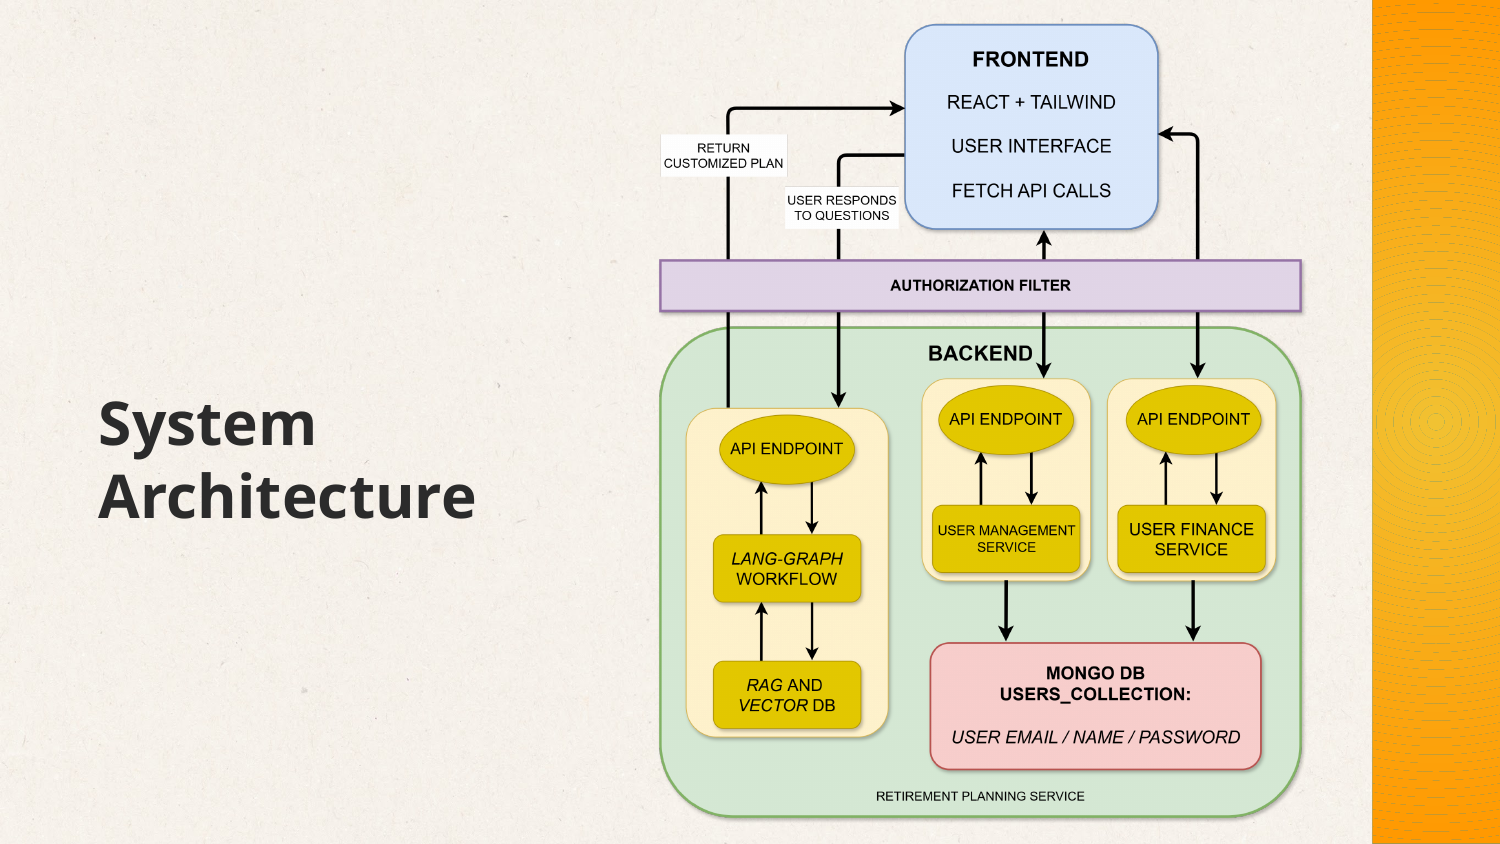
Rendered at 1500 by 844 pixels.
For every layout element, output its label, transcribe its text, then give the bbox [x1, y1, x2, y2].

picture [656, 19, 1310, 824]
text_box [0, 0, 1372, 844]
text_box System Architecture [98, 385, 537, 531]
text_box [1372, 0, 1500, 844]
